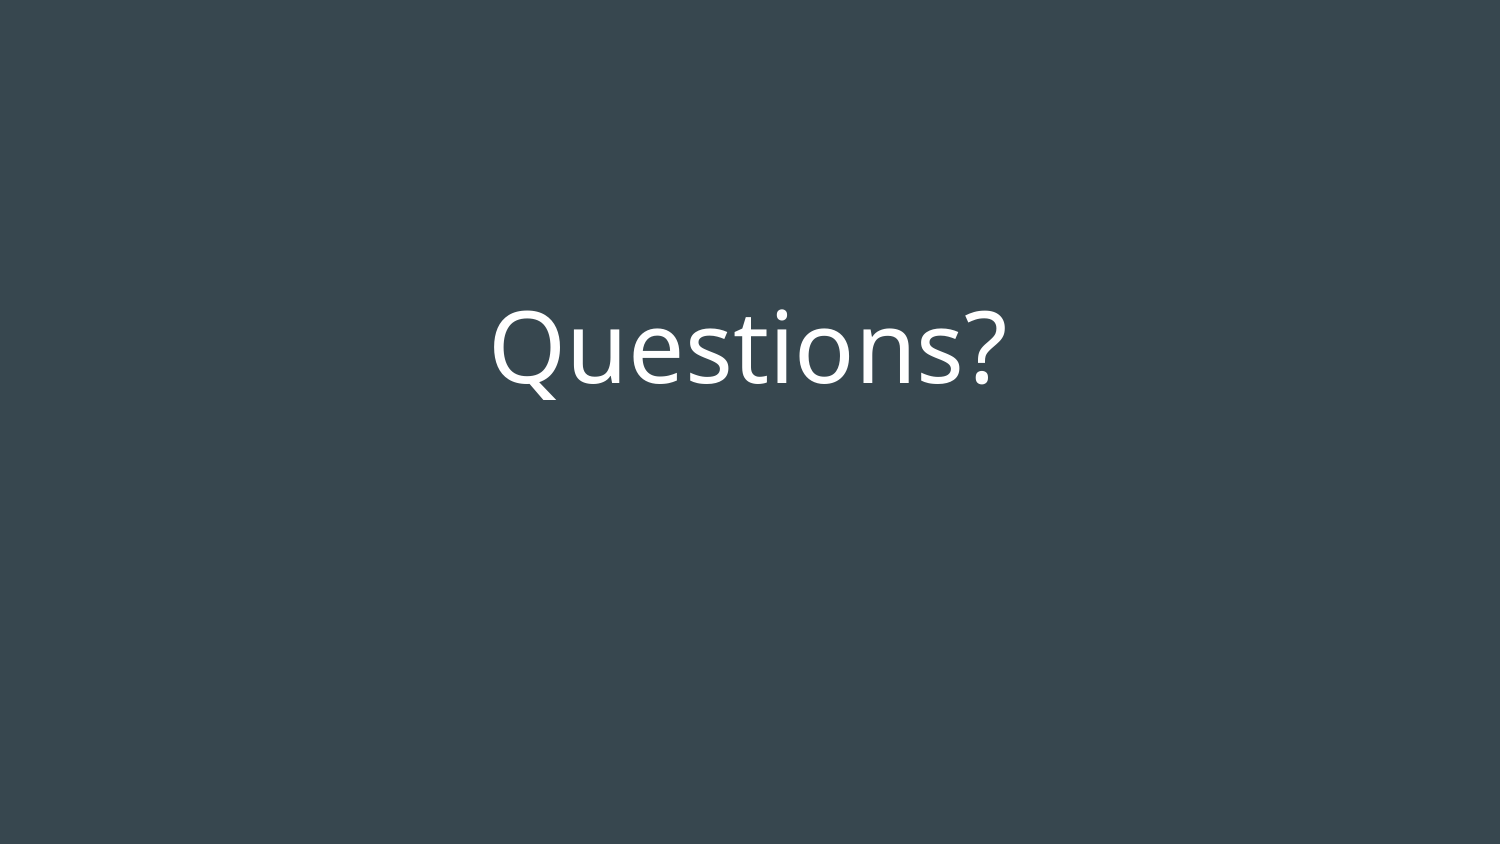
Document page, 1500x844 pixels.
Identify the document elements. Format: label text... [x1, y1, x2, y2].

title Questions? [474, 268, 1123, 441]
